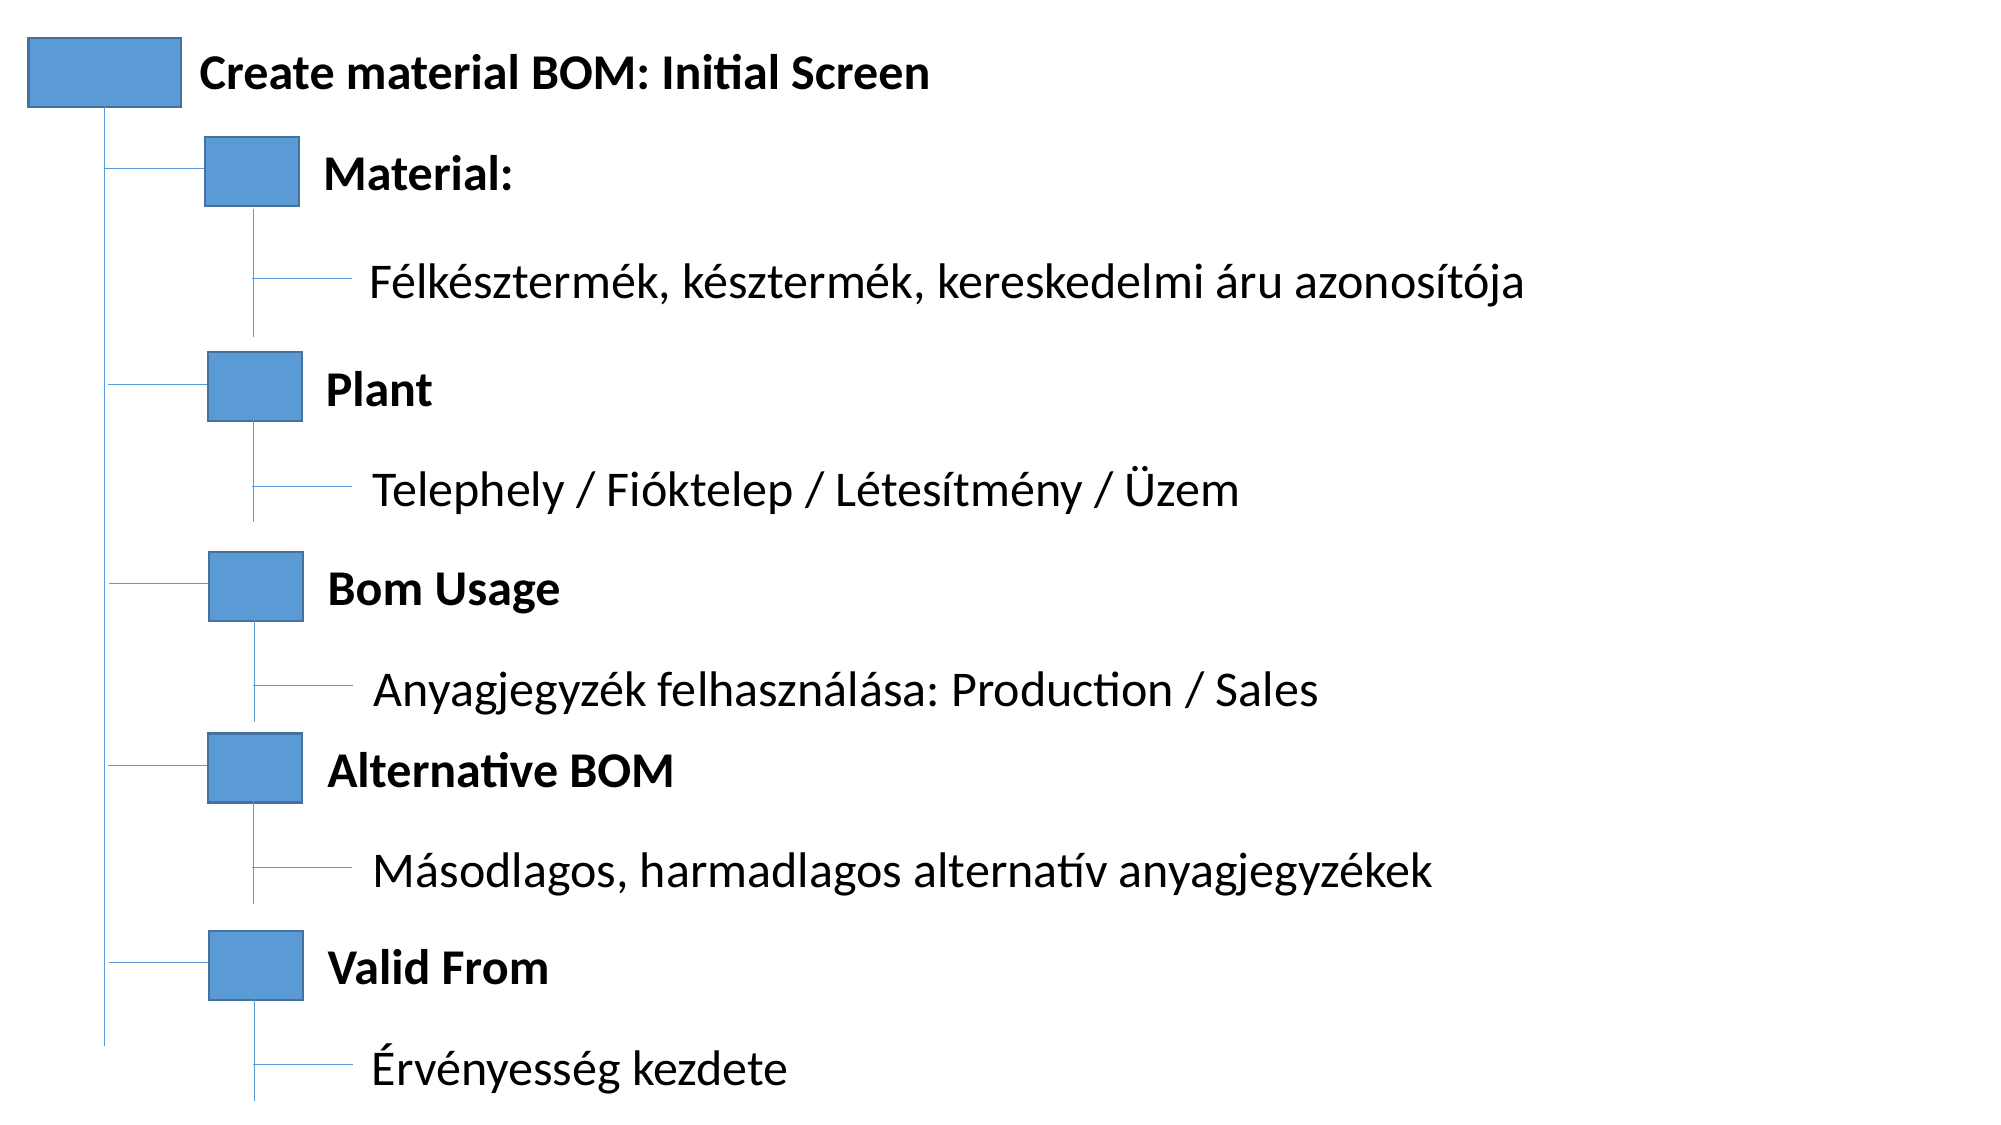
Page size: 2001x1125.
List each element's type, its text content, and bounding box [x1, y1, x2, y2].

text_box Érvényesség kezdete [357, 1027, 804, 1103]
text_box Alternative BOM [312, 730, 691, 805]
text_box Félkésztermék, késztermék, kereskedelmi áru azonosítója [354, 240, 1542, 316]
text_box Bom Usage [312, 548, 576, 624]
text_box [27, 37, 182, 108]
text_box Másodlagos, harmadlagos alternatív anyagjegyzékek [358, 830, 1449, 906]
text_box [204, 136, 300, 207]
text_box [207, 732, 303, 804]
text_box Plant [311, 348, 448, 424]
text_box [208, 930, 304, 1001]
text_box Create material BOM: Initial Screen [184, 32, 946, 107]
text_box Valid From [312, 927, 565, 1002]
text_box [208, 551, 304, 622]
text_box Anyagjegyzék felhasználása: Production / Sales [359, 648, 1335, 724]
text_box Material: [308, 133, 529, 208]
text_box Telephely / Fióktelep / Létesítmény / Üzem [357, 448, 1256, 524]
text_box [207, 351, 303, 422]
